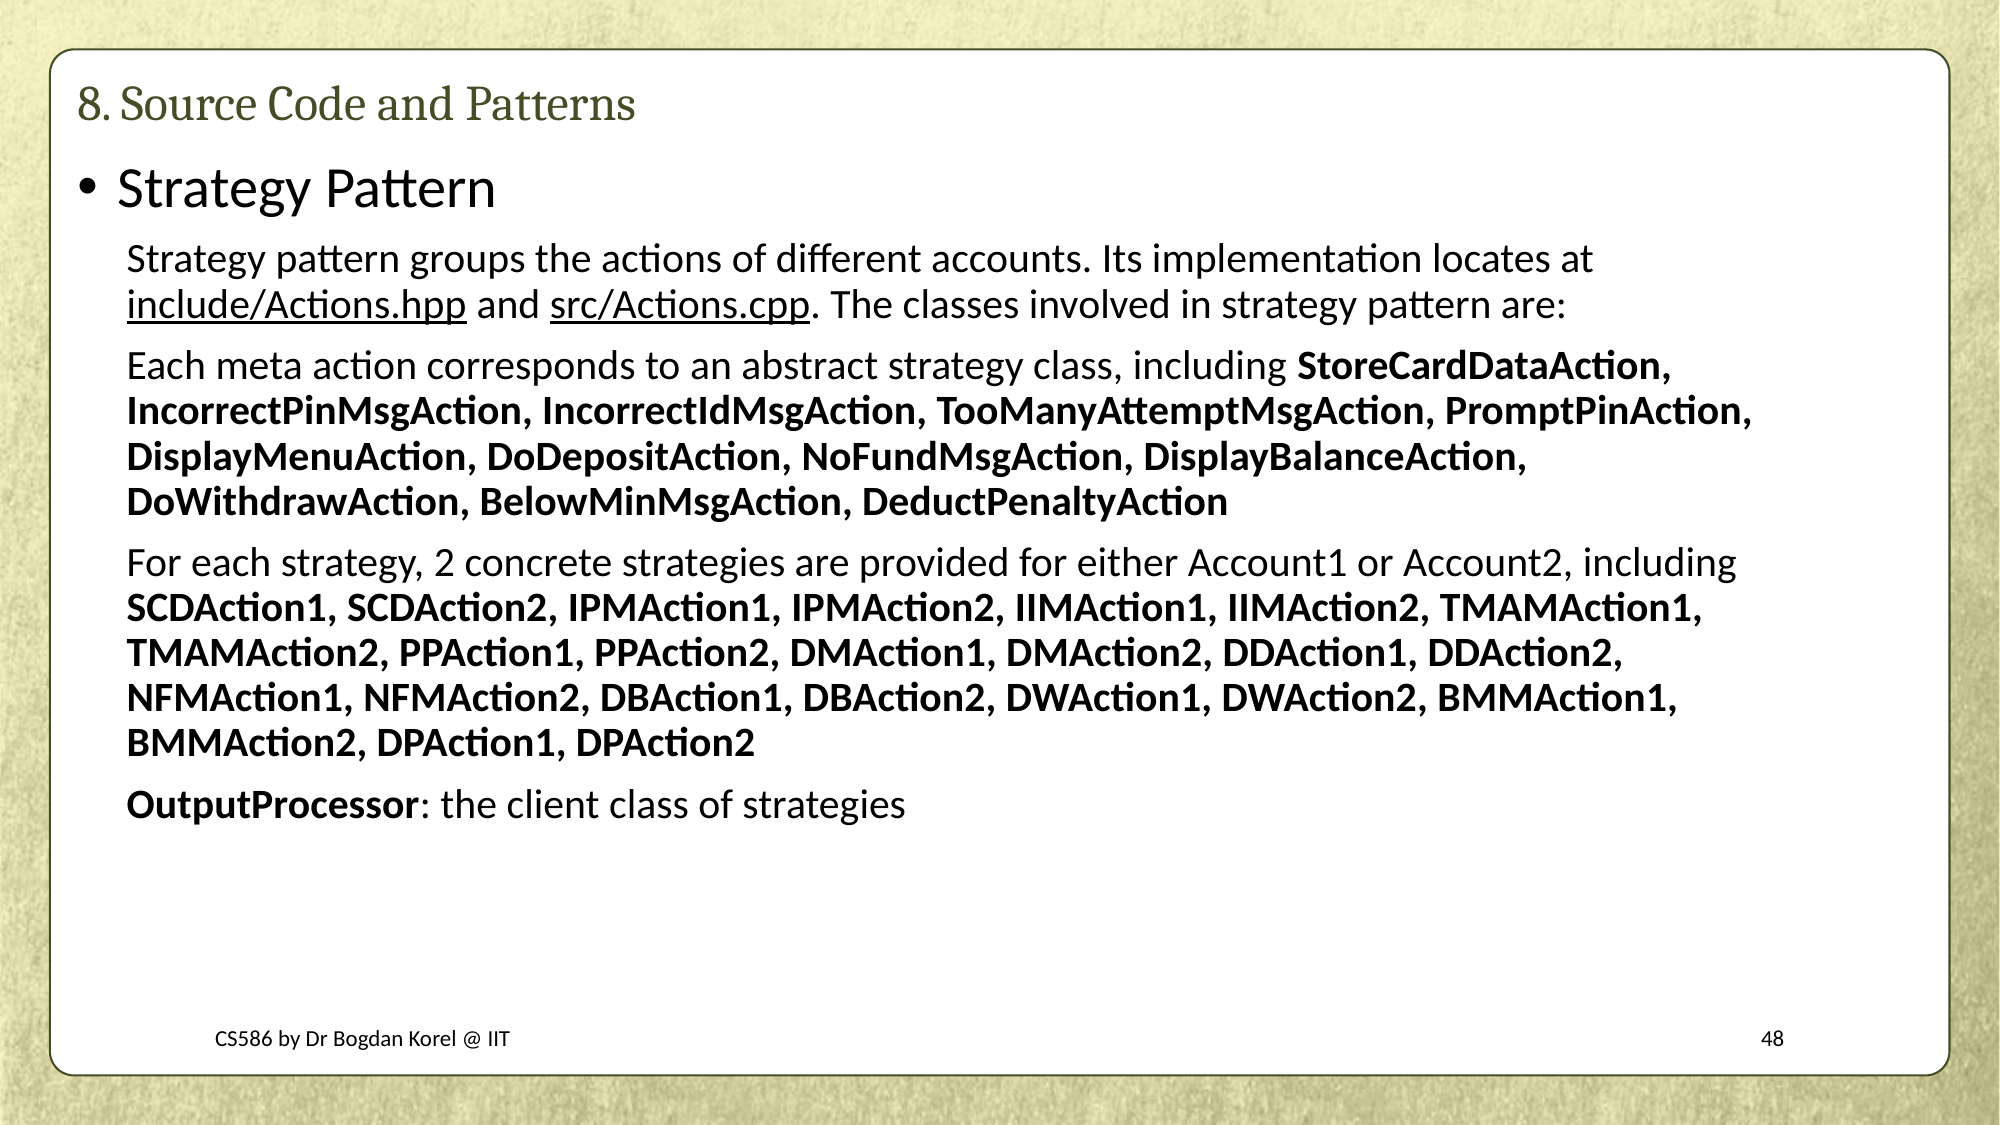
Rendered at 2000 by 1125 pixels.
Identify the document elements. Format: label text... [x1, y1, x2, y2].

footer CS586 by Dr Bogdan Korel @ IIT [199, 1012, 1417, 1063]
slide_number 48 [1682, 1012, 1800, 1063]
title 8. Source Code and Patterns [62, 62, 1662, 142]
list Strategy Pattern Strategy pattern groups the actions of different accounts. Its implementation locates at include/Actions.hpp and src/Actions.cpp. The classes involved in strategy pattern are: Each meta action corresponds to an abstract strategy class, including StoreCardDataAction, IncorrectPinMsgAction, IncorrectIdMsgAction, TooManyAttemptMsgAction, PromptPinAction, DisplayMenuAction, DoDepositAction, NoFundMsgAction, DisplayBalanceAction, DoWithdrawAction, BelowMinMsgAction, DeductPenaltyAction For each strategy, 2 concrete strategies are provided for either Account1 or Account2, including SCDAction1, SCDAction2, IPMAction1, IPMAction2, IIMAction1, IIMAction2, TMAMAction1, TMAMAction2, PPAction1, PPAction2, DMAction1, DMAction2, DDAction1, DDAction2, NFMAction1, NFMAction2, DBAction1, DBAction2, DWAction1, DWAction2, BMMAction1, BMMAction2, DPAction1, DPAction2 OutputProcessor: the client class of strategies [62, 149, 1800, 996]
